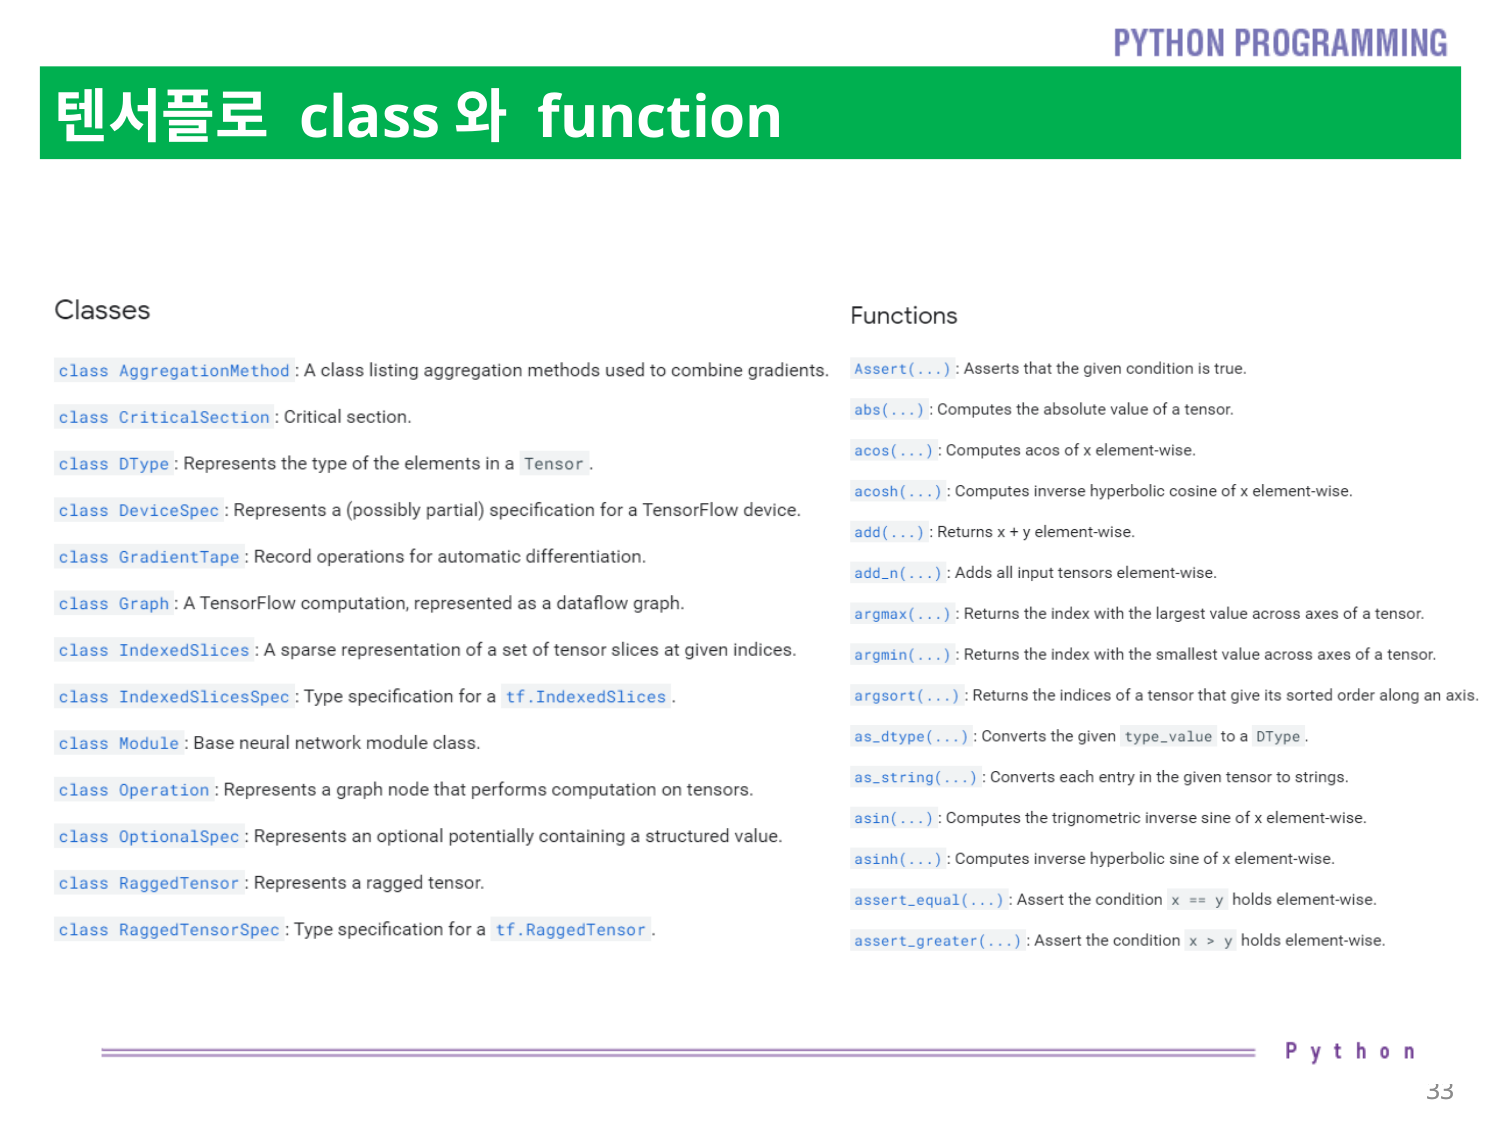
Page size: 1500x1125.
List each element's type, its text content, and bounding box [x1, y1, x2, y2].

picture [1106, 13, 1462, 66]
picture [18, 1020, 1483, 1084]
slide_number 33 [1119, 1071, 1470, 1112]
picture [39, 282, 1487, 963]
title 텐서플로 class와 function [39, 76, 1444, 152]
